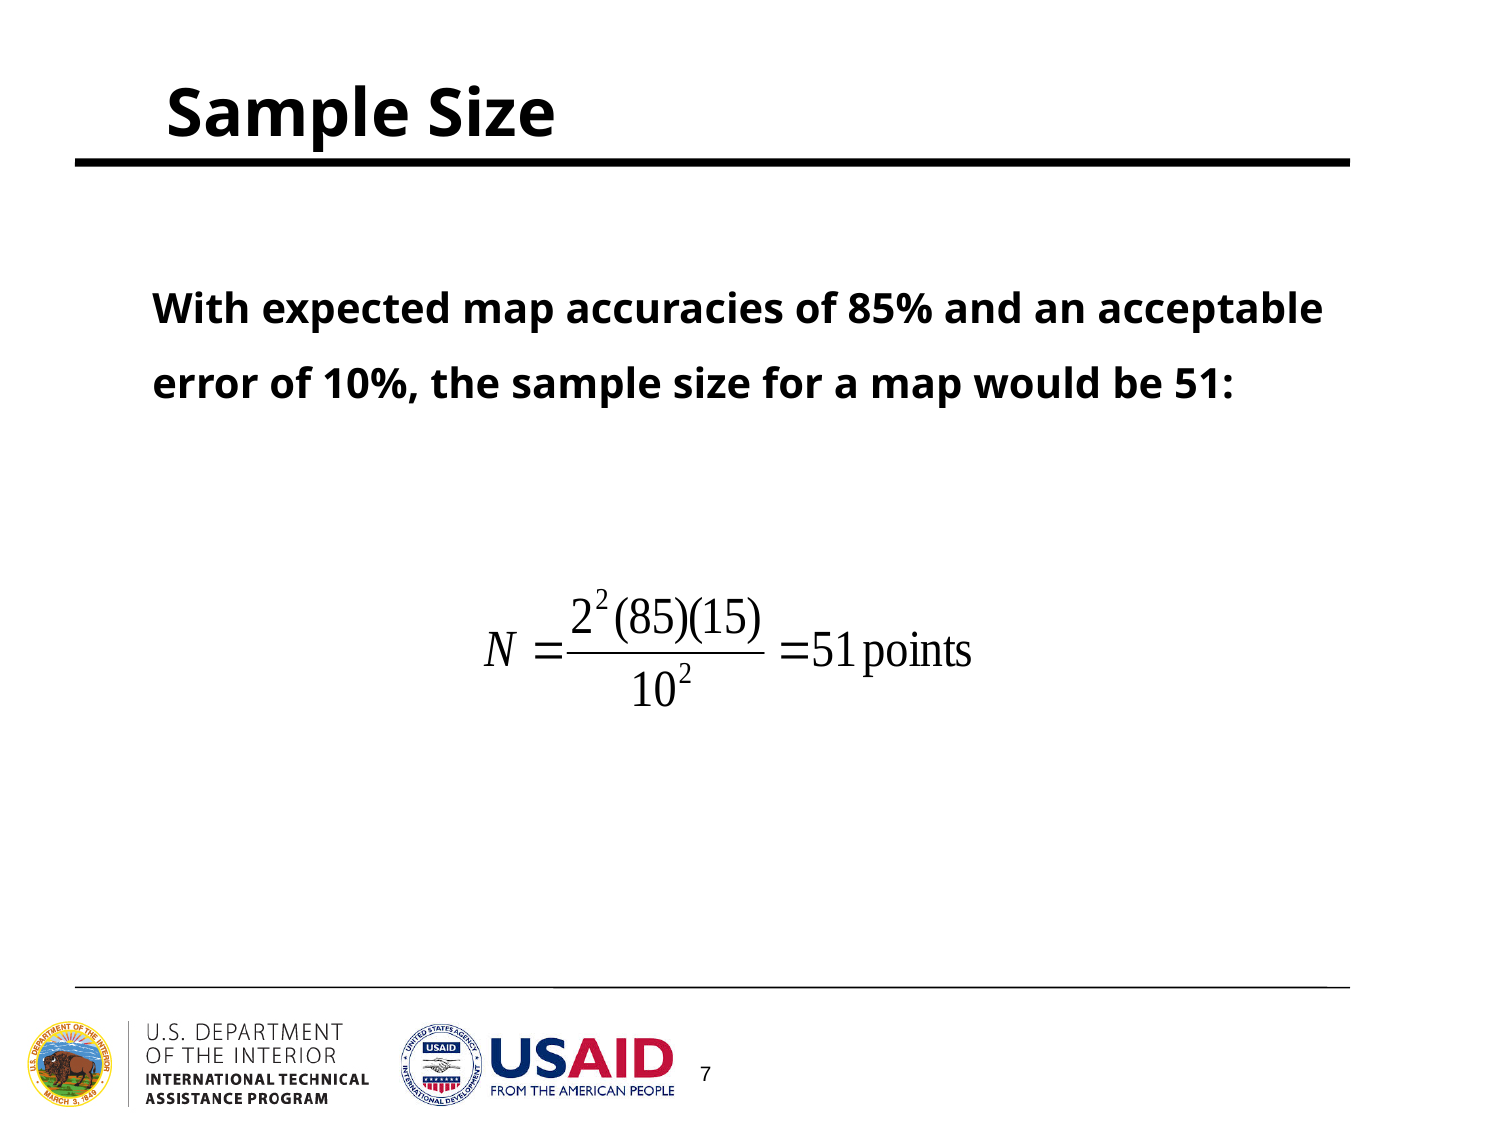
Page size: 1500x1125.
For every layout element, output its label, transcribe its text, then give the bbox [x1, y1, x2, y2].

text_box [474, 574, 985, 719]
picture [19, 1011, 375, 1113]
text_box With expected map accuracies of 85% and an acceptable error of 10%, the sample size for a map would be 51: [137, 249, 1363, 415]
text_box Sample Size [99, 61, 624, 157]
picture [399, 1022, 675, 1107]
